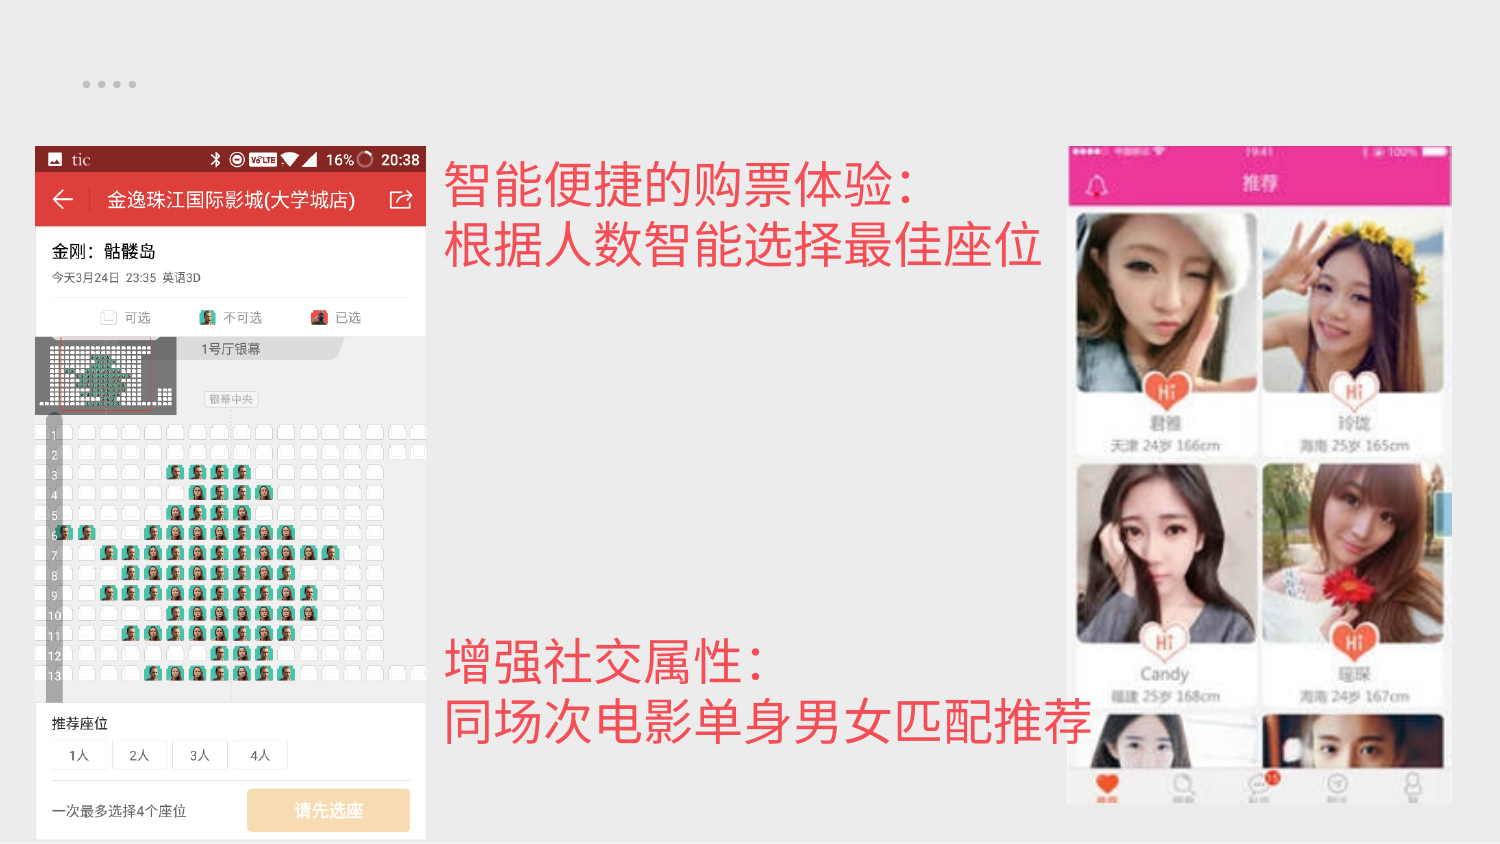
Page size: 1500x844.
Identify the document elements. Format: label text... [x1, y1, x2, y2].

text_box 增强社交属性： 同场次电影单身男女匹配推荐 [430, 622, 1062, 758]
picture [1067, 146, 1452, 803]
picture [35, 146, 426, 840]
text_box 智能便捷的购票体验： 根据人数智能选择最佳座位 [428, 146, 1058, 282]
